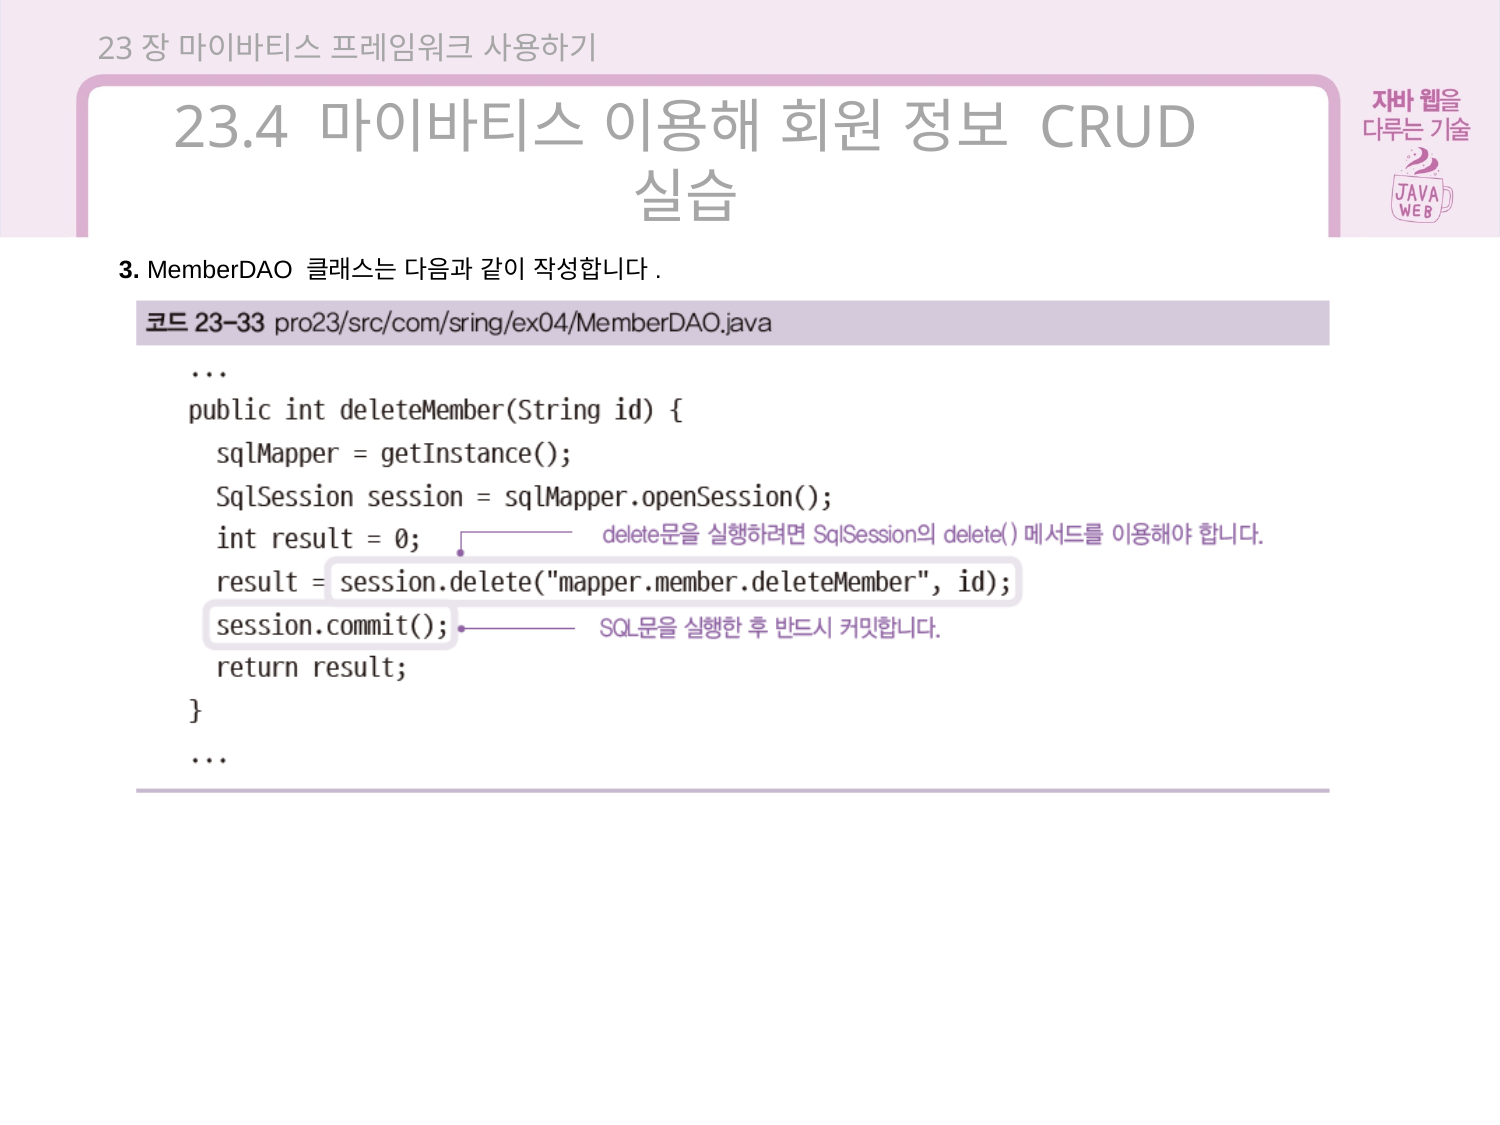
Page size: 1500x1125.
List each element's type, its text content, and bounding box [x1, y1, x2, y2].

text_box 23장 마이바티스 프레임워크 사용하기 [82, 0, 1133, 74]
picture [0, 0, 1500, 1125]
text_box 3. MemberDAO 클래스는 다음과 같이 작성합니다. [104, 246, 1268, 291]
text_box 23.4 마이바티스 이용해 회원 정보 CRUD 실습 [104, 82, 1268, 237]
